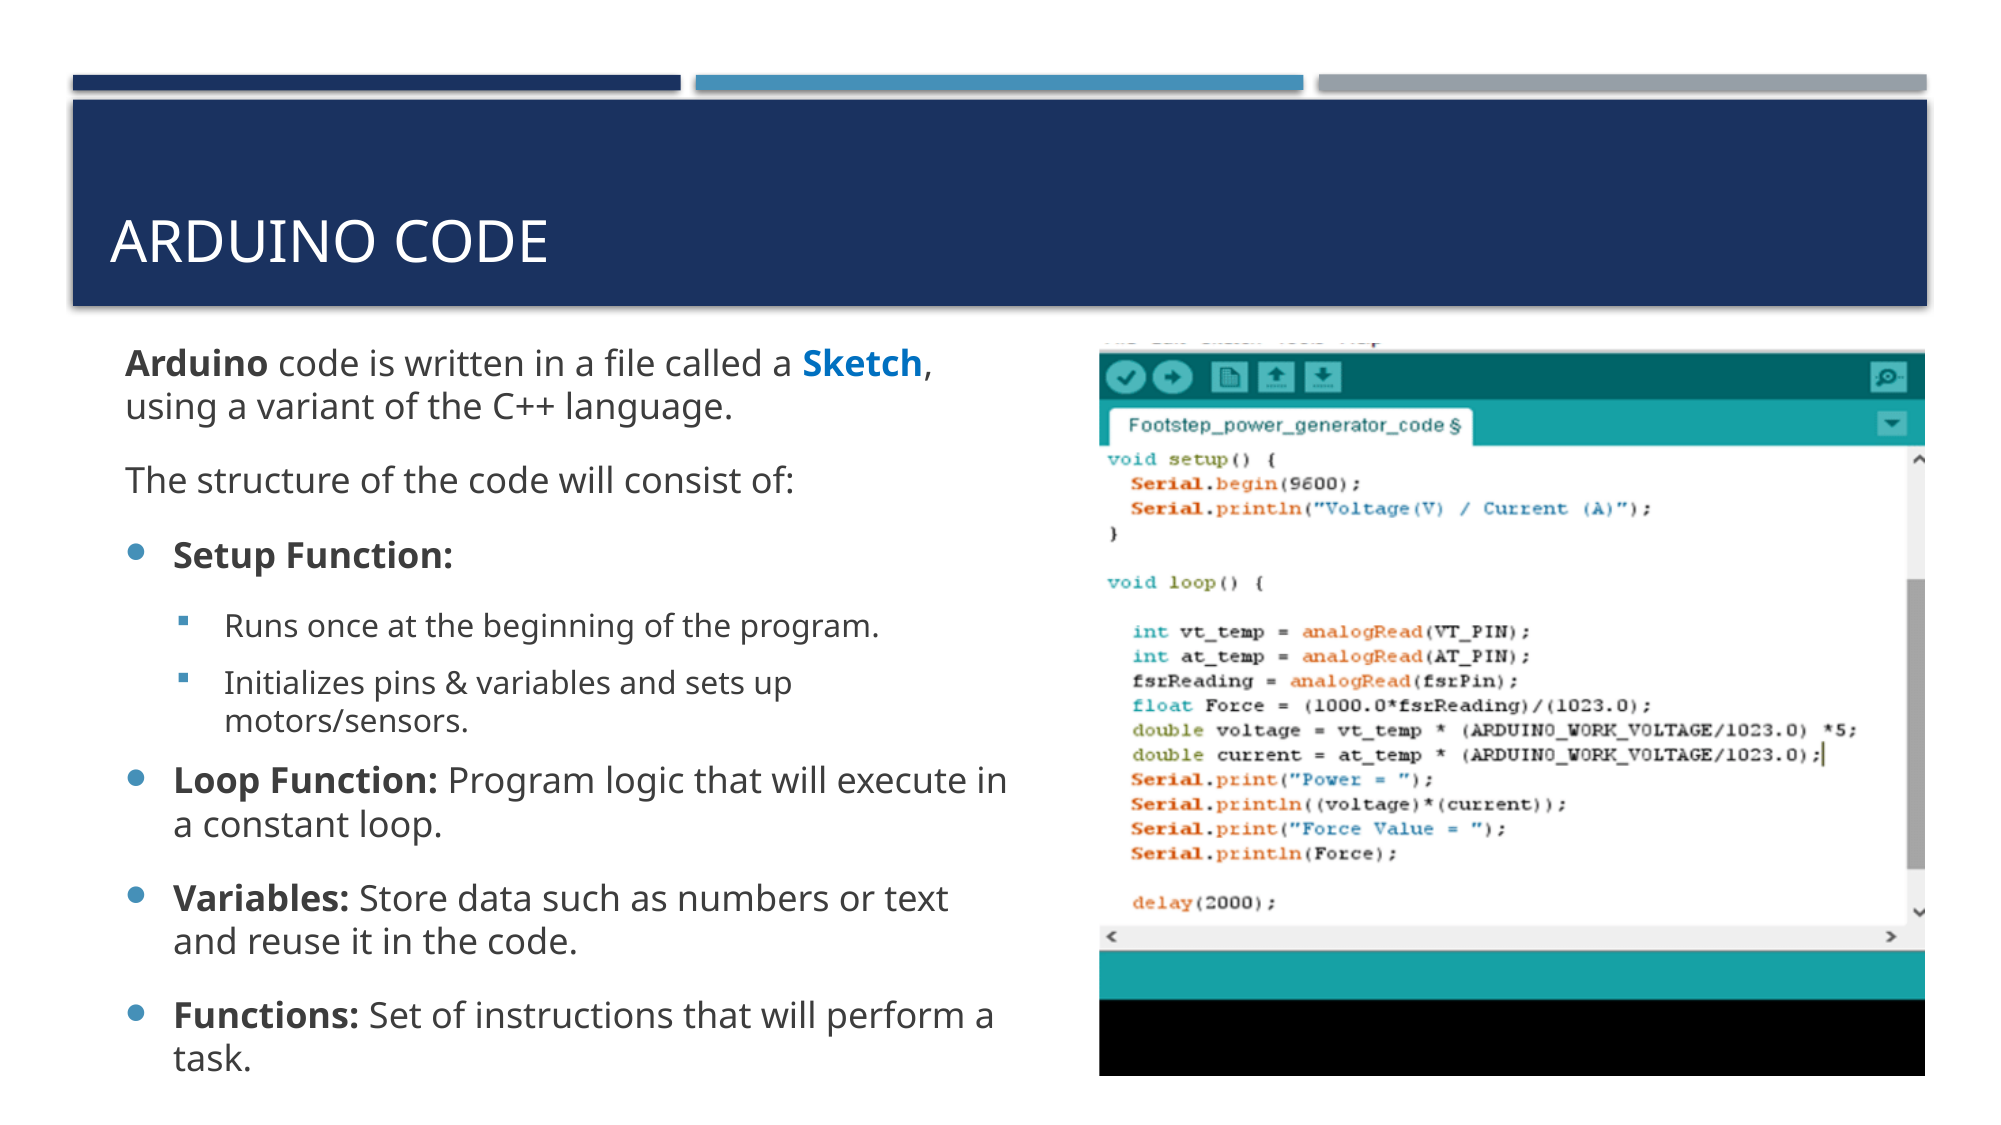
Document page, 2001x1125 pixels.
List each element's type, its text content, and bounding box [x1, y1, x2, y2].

list Arduino code is written in a file called a Sketch, using a variant of the C++ language. The structure of the code will consist of: Setup Function: Runs once at the beginning of the program. Initializes pins & variables and sets up motors/sensors. Loop Function: Program logic that will execute in a constant loop. Variables: Store data such as numbers or text and reuse it in the code. Functions: Set of instructions that will perform a task. [110, 332, 1035, 1087]
title Arduino Code [95, 119, 1905, 282]
picture [1098, 343, 1926, 1077]
